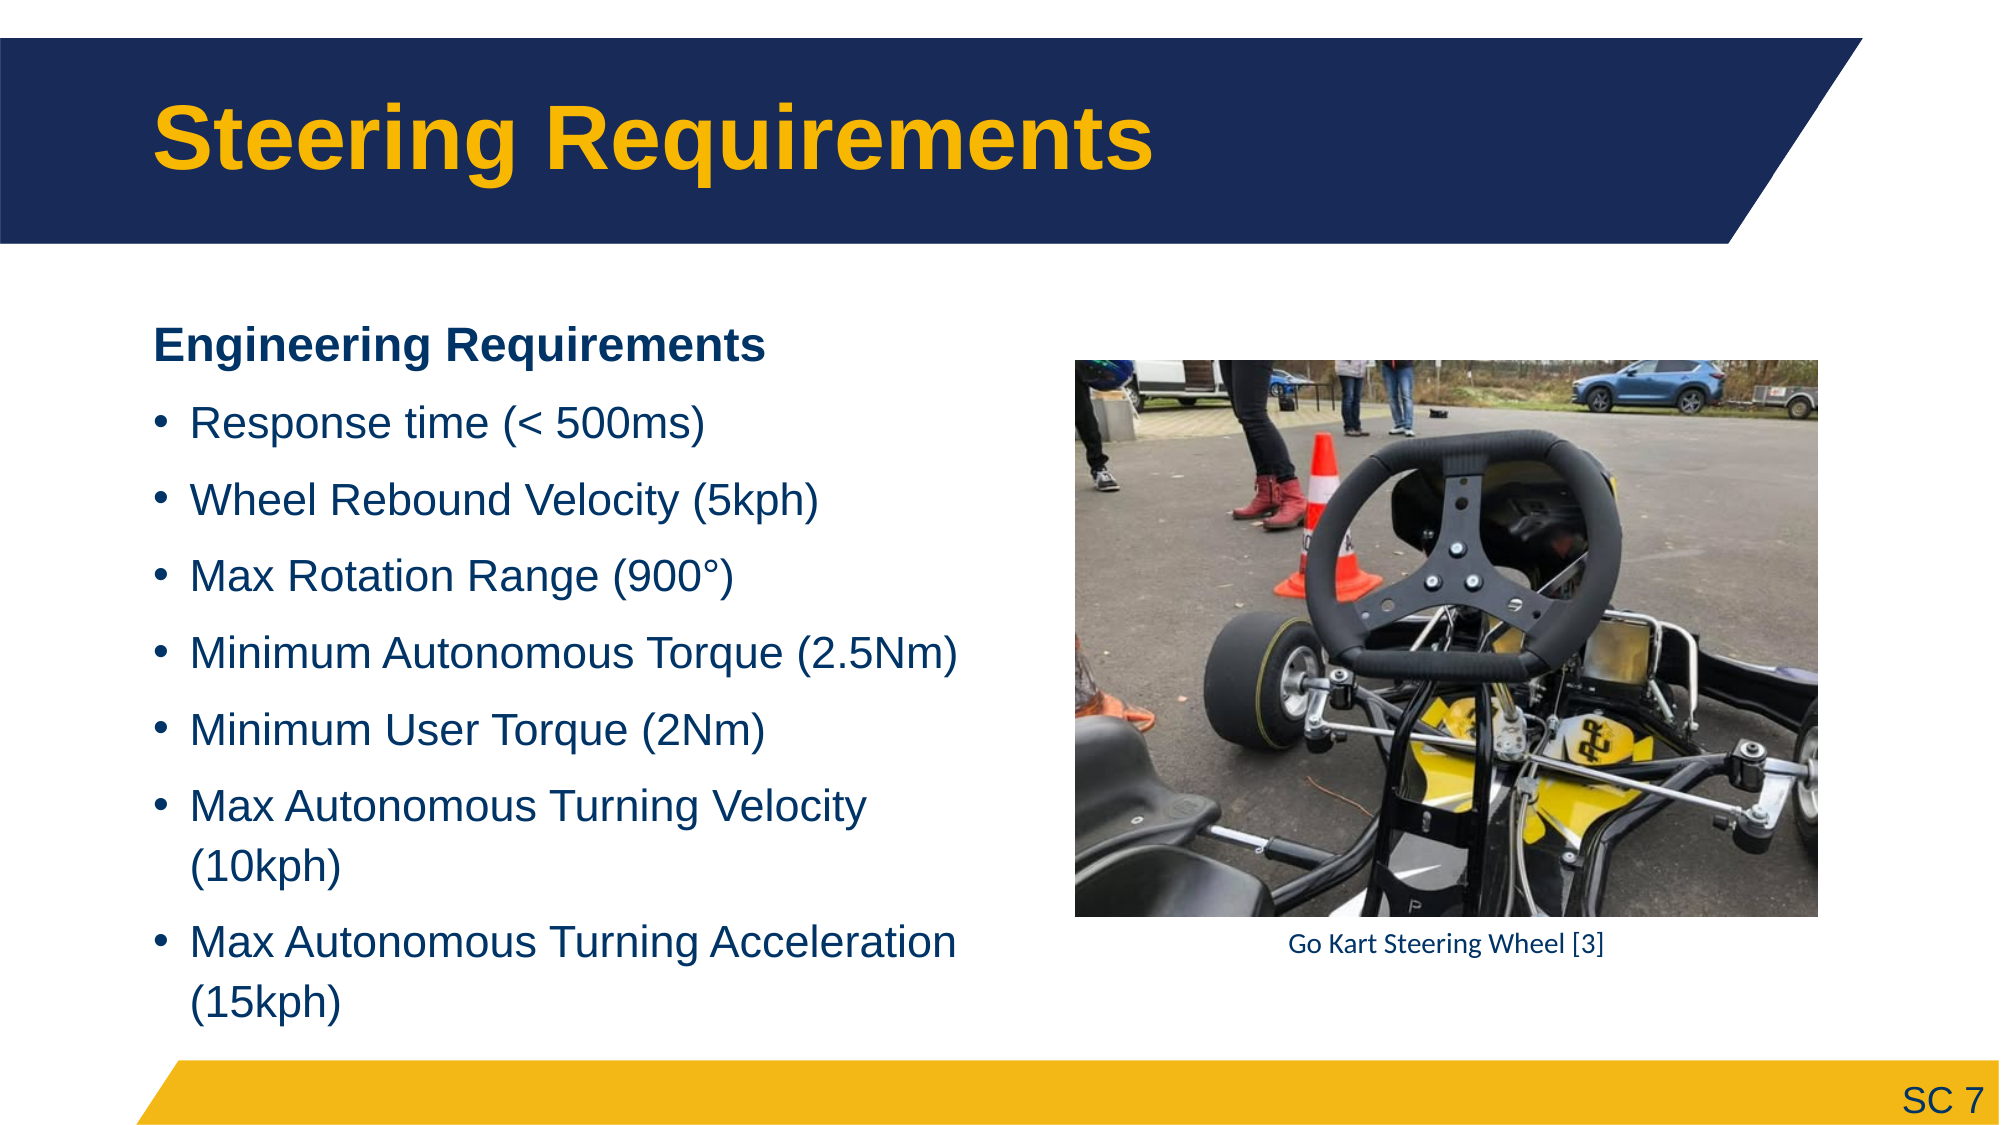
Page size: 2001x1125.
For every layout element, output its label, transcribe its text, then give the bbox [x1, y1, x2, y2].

text_box Engineering Requirements Response time (< 500ms) Wheel Rebound Velocity (5kph) Max Rotation Range (900°) Minimum Autonomous Torque (2.5Nm) Minimum User Torque (2Nm) Max Autonomous Turning Velocity (10kph) Max Autonomous Turning Acceleration (15kph) [138, 299, 1001, 1044]
picture [1075, 360, 1818, 917]
picture [0, 38, 1863, 244]
title Steering Requirements [137, 59, 1863, 221]
text_box SC 7 [1701, 1068, 2000, 1125]
picture [136, 1060, 1999, 1125]
text_box Go Kart Steering Wheel [3] [1104, 917, 1789, 968]
